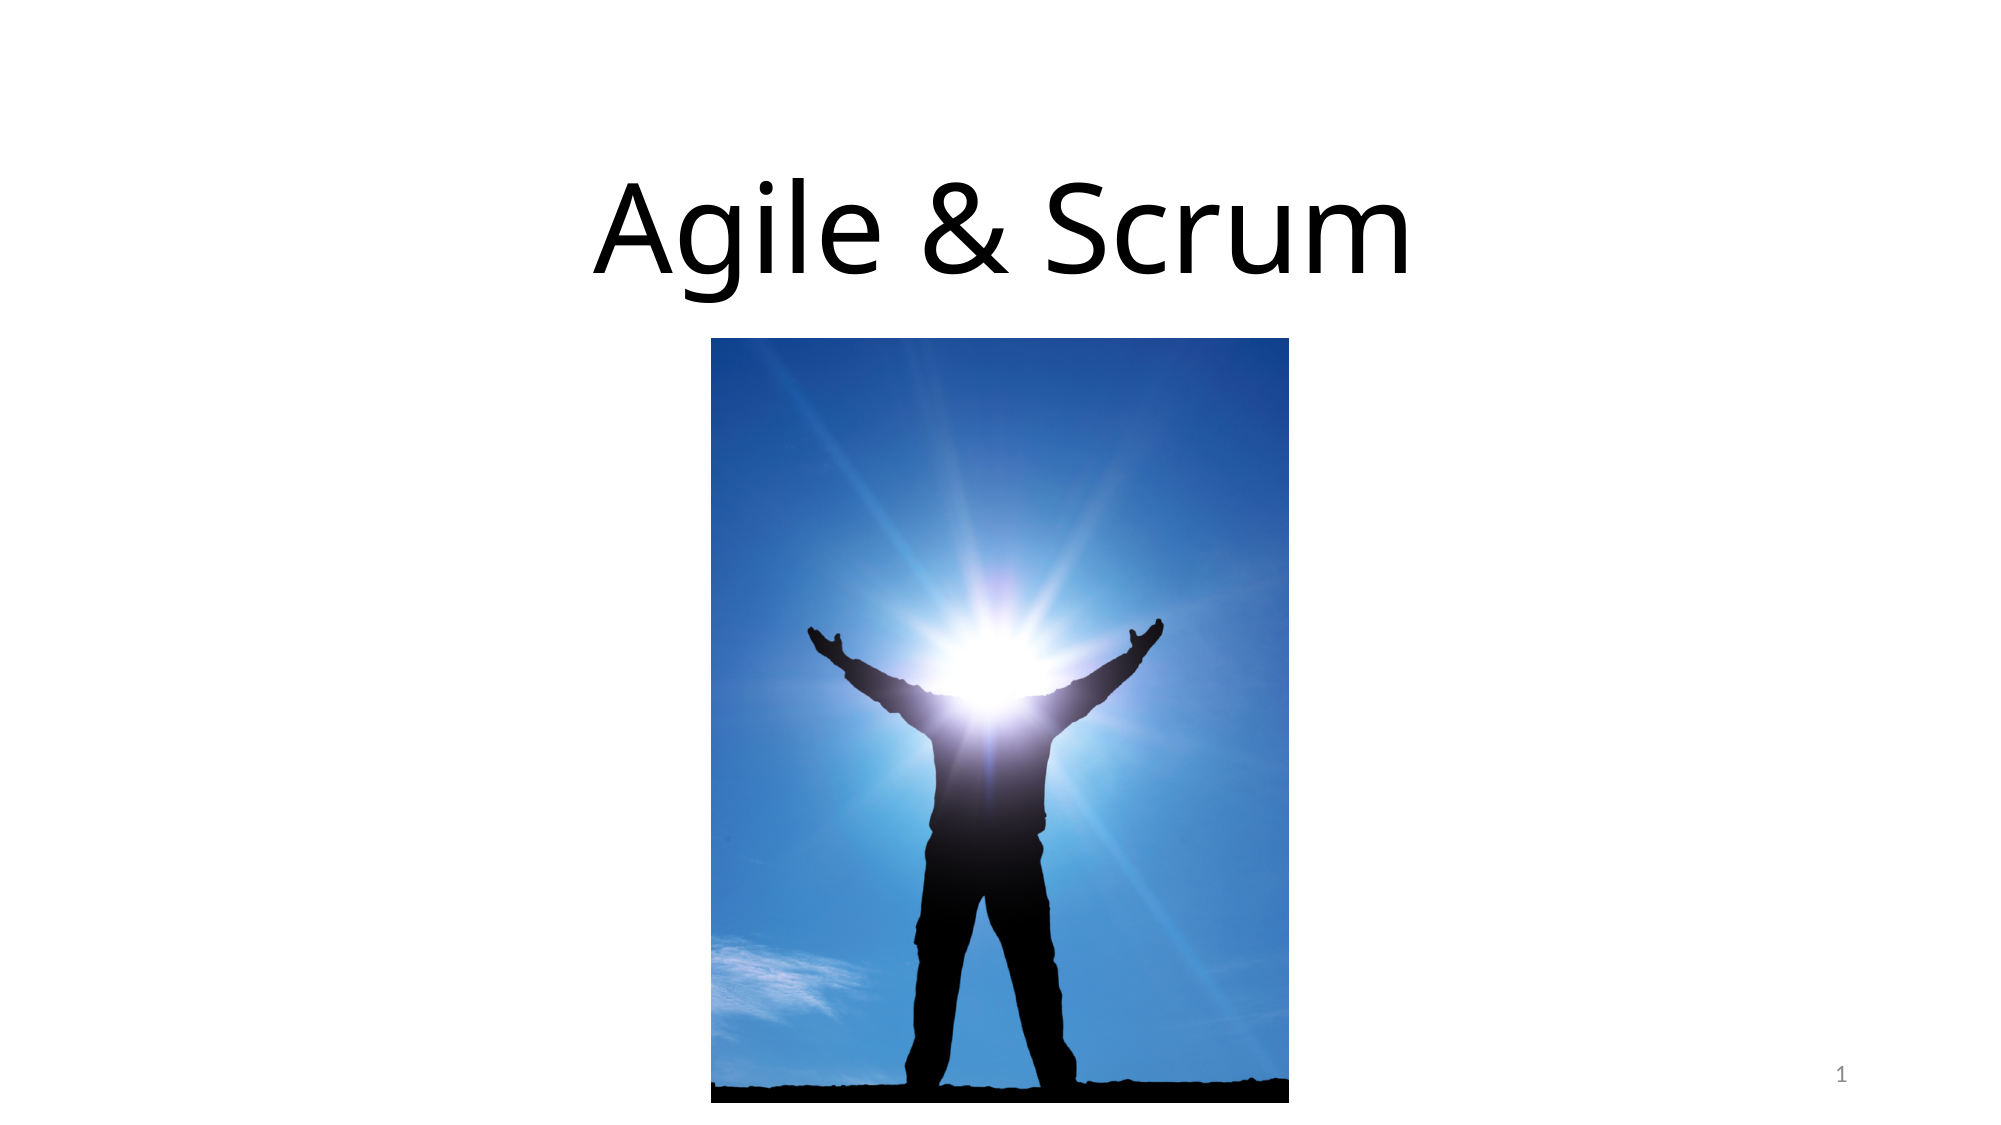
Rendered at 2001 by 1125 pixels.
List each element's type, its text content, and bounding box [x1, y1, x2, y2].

picture [711, 338, 1289, 1103]
slide_number 1 [1412, 1042, 1863, 1103]
title Agile & Scrum [255, 0, 1756, 308]
